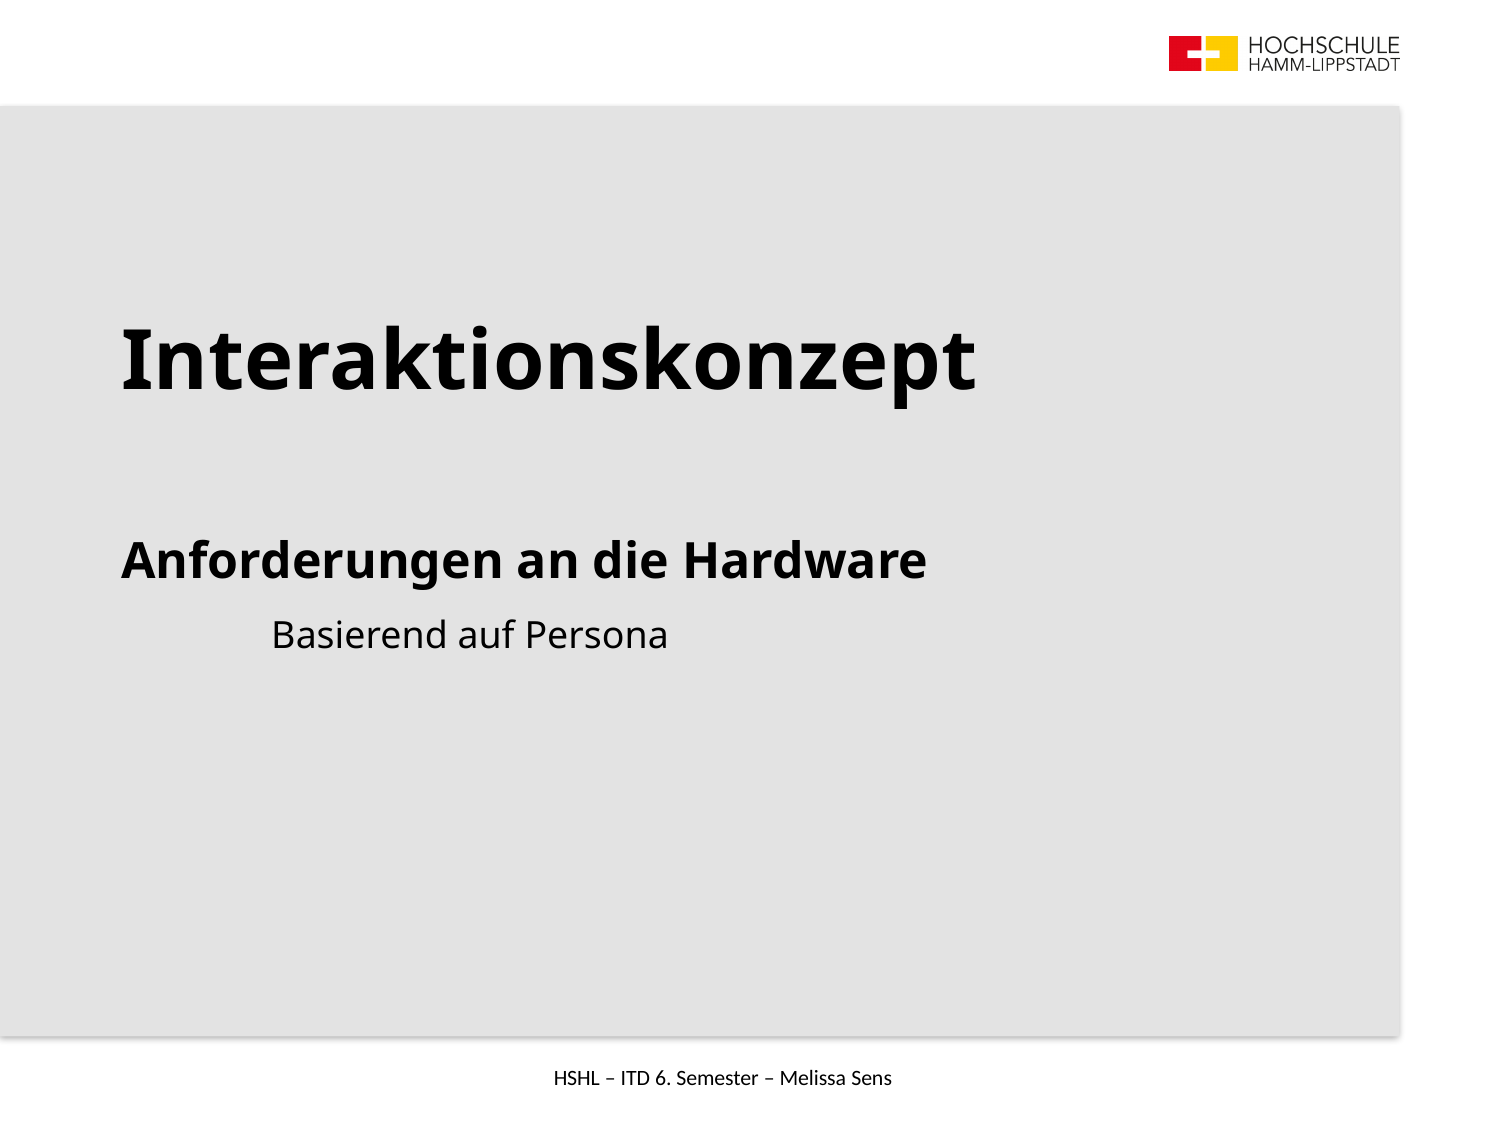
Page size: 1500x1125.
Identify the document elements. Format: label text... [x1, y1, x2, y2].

subtitle Anforderungen an die Hardware Basierend auf Persona [106, 521, 1340, 891]
title Interaktionskonzept [106, 236, 1340, 478]
text_box HSHL – ITD 6. Semester – Melissa Sens [538, 1055, 908, 1097]
picture [1169, 36, 1400, 71]
